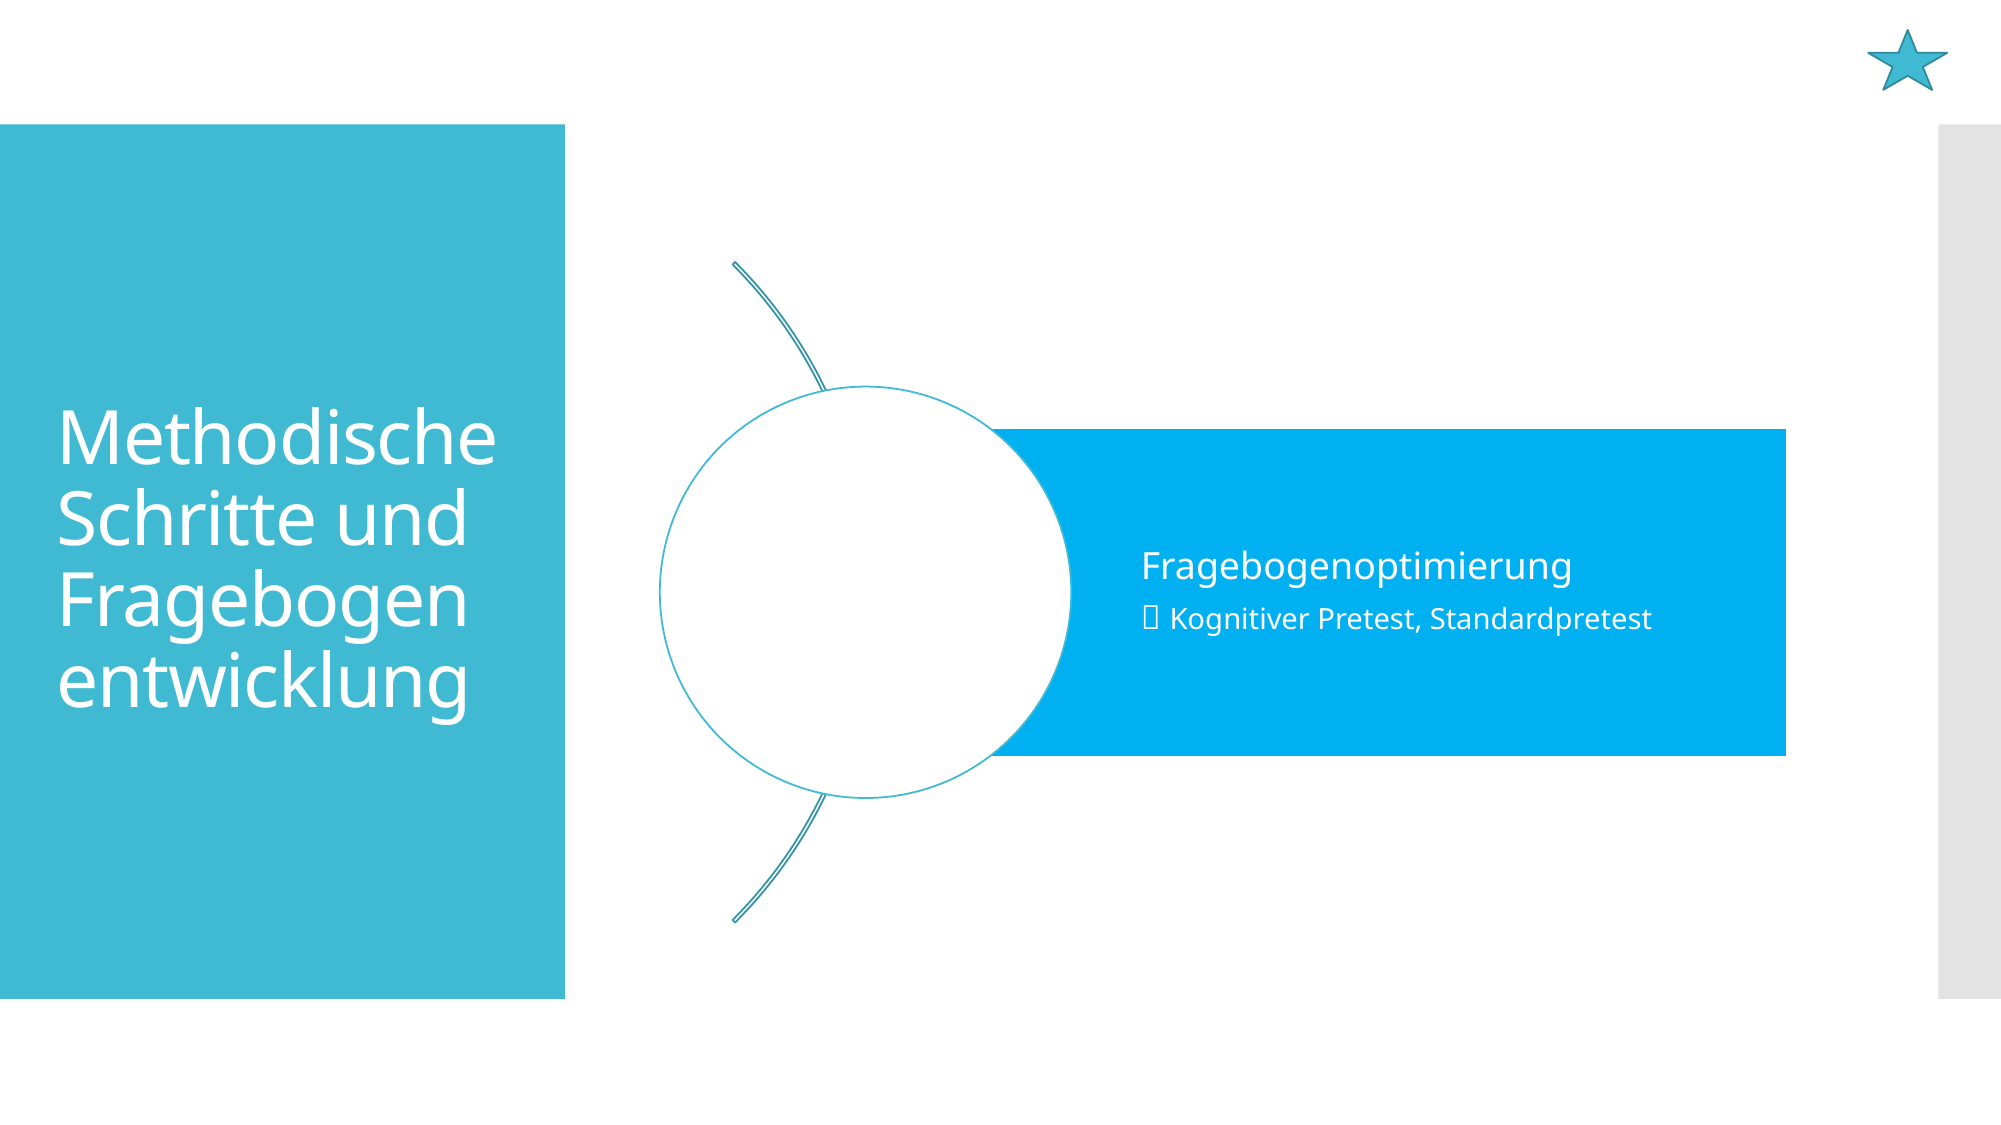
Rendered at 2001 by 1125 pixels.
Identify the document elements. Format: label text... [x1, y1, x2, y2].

text_box [1867, 29, 1949, 91]
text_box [659, 245, 1788, 940]
title Methodische Schritte und Fragebogenentwicklung [41, 184, 525, 940]
